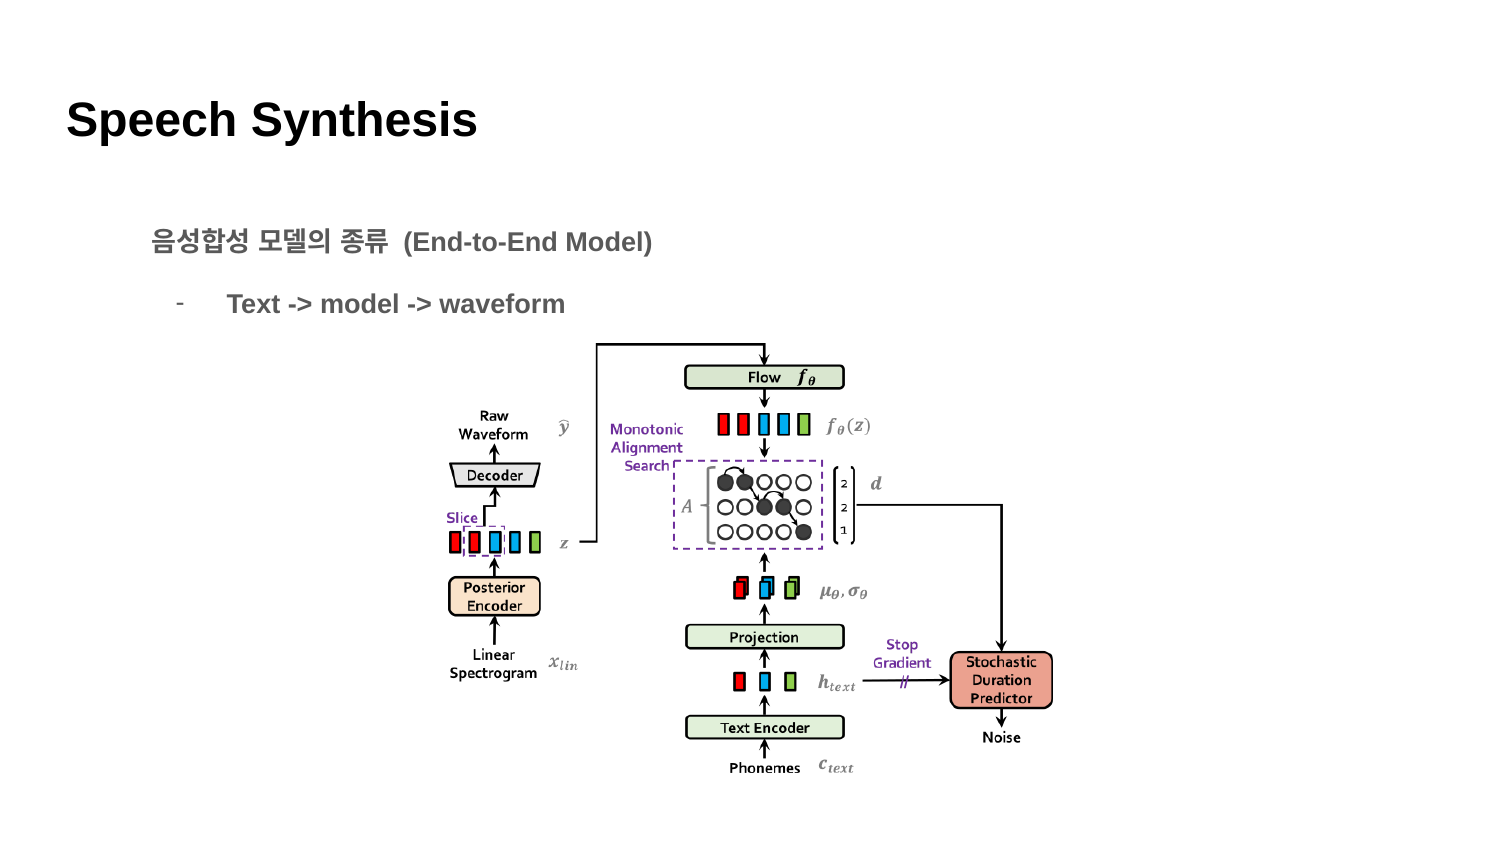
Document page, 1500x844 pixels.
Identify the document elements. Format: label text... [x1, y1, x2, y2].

list 음성합성 모델의 종류 (End-to-End Model) Text -> model -> waveform [136, 204, 1478, 774]
title Speech Synthesis [51, 72, 1449, 167]
picture [447, 343, 1053, 773]
